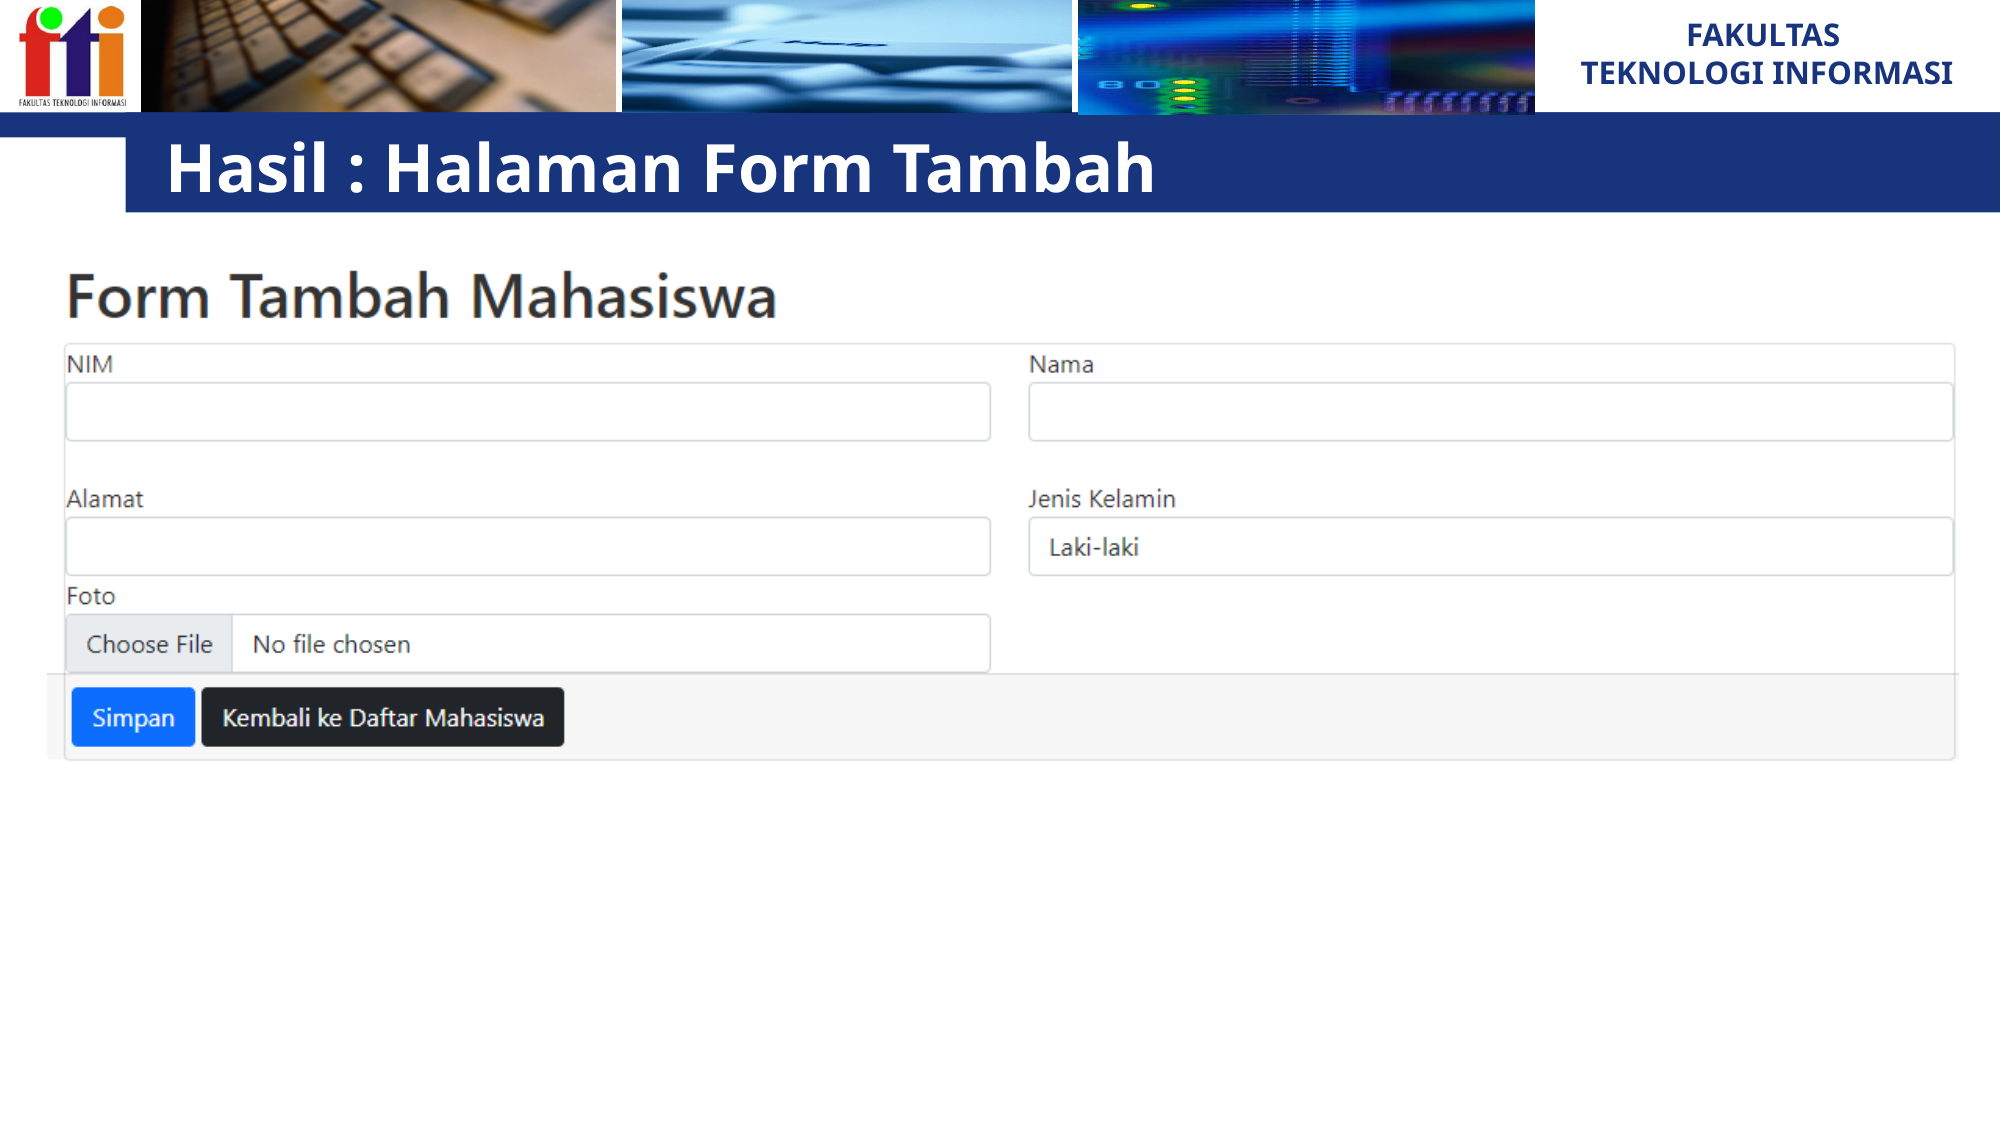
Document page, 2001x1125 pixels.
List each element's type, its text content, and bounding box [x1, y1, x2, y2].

picture [19, 6, 126, 106]
picture [141, 0, 616, 112]
picture [622, 0, 1072, 113]
picture [47, 243, 1959, 783]
title Hasil : Halaman Form Tambah [149, 119, 1934, 213]
picture [1078, 0, 1535, 115]
